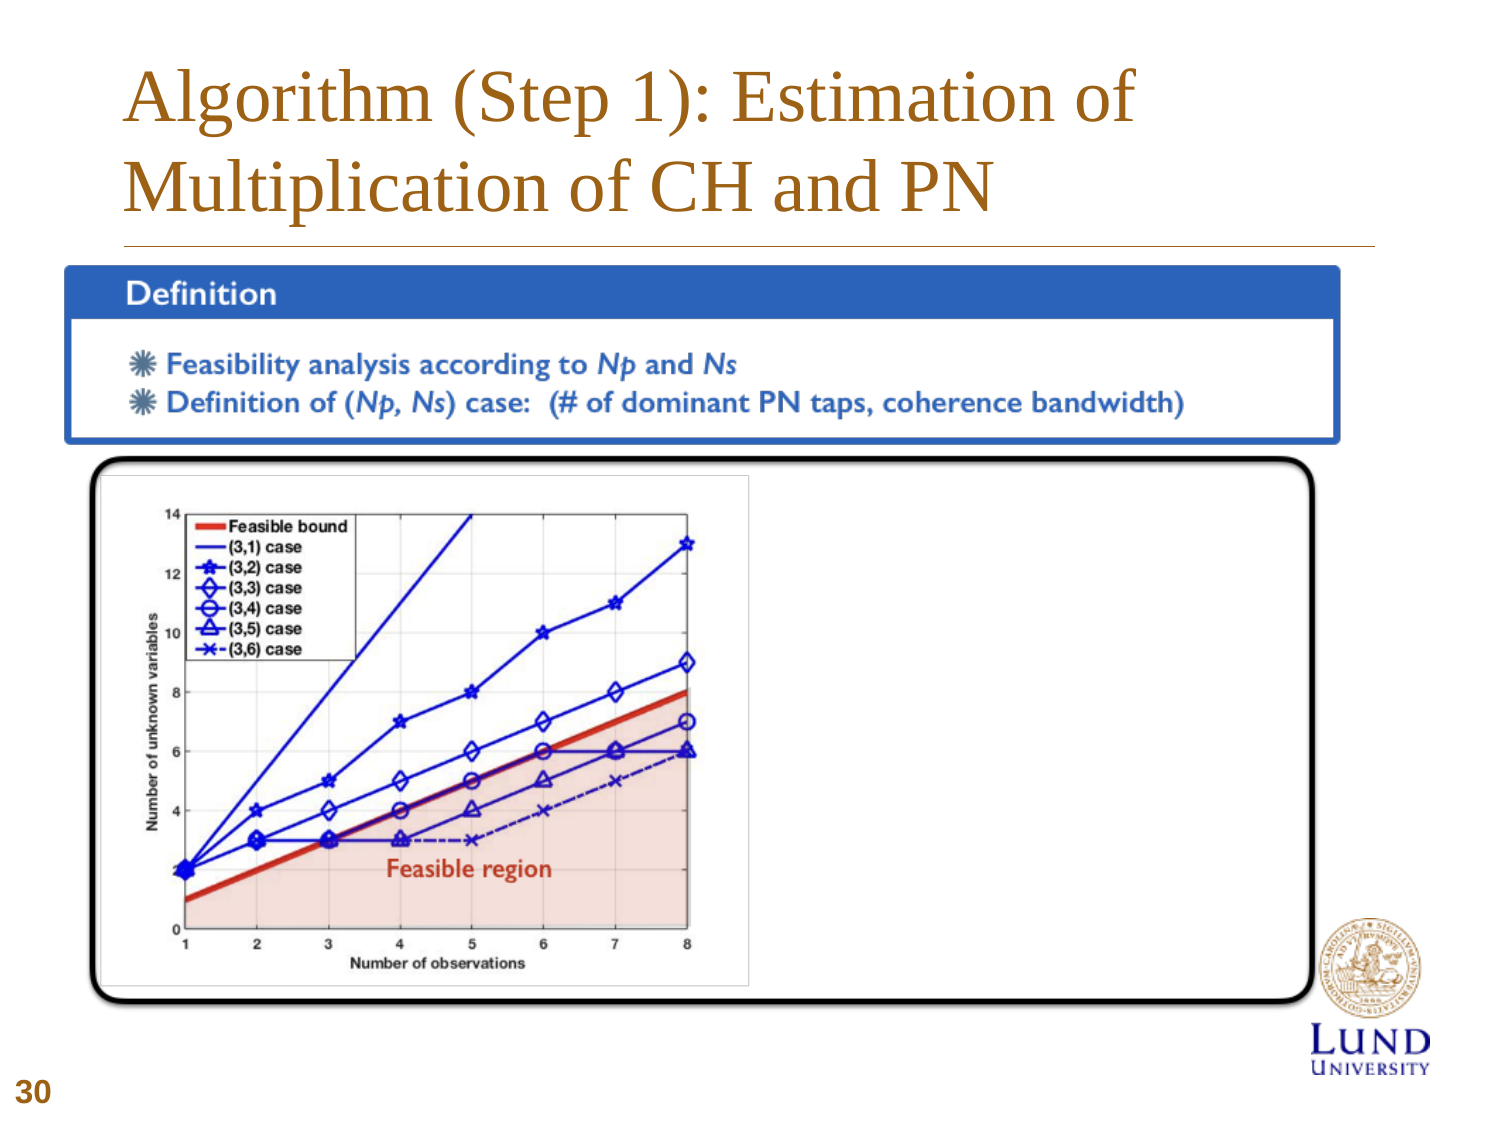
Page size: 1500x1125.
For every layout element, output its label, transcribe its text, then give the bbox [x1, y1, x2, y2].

title Algorithm (Step 1): Estimation of Multiplication of CH and PN [106, 46, 1375, 235]
picture [63, 264, 1430, 1075]
